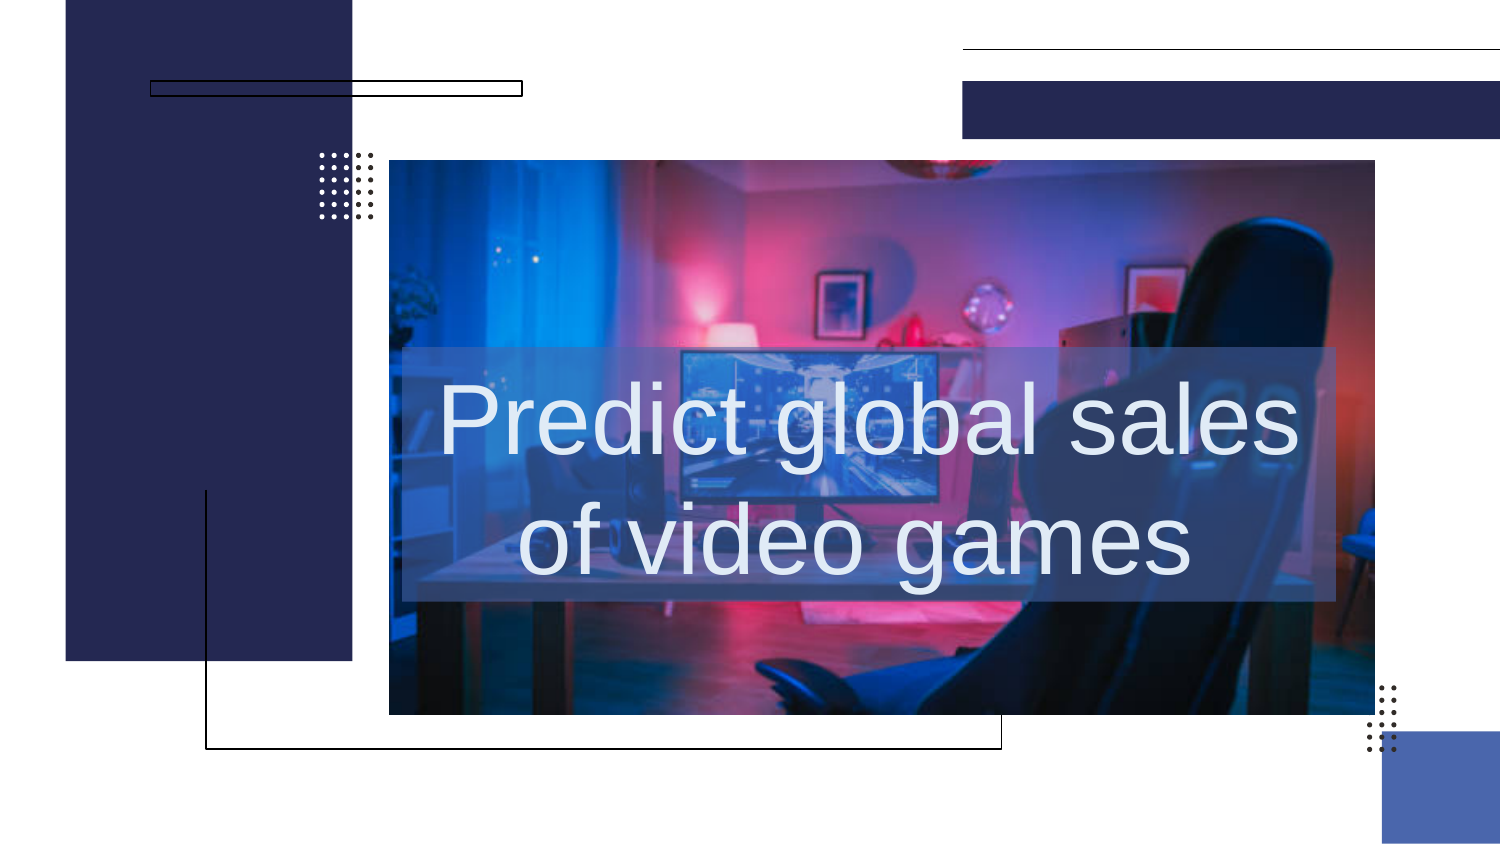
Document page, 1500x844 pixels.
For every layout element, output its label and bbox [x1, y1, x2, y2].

picture [388, 160, 1376, 716]
